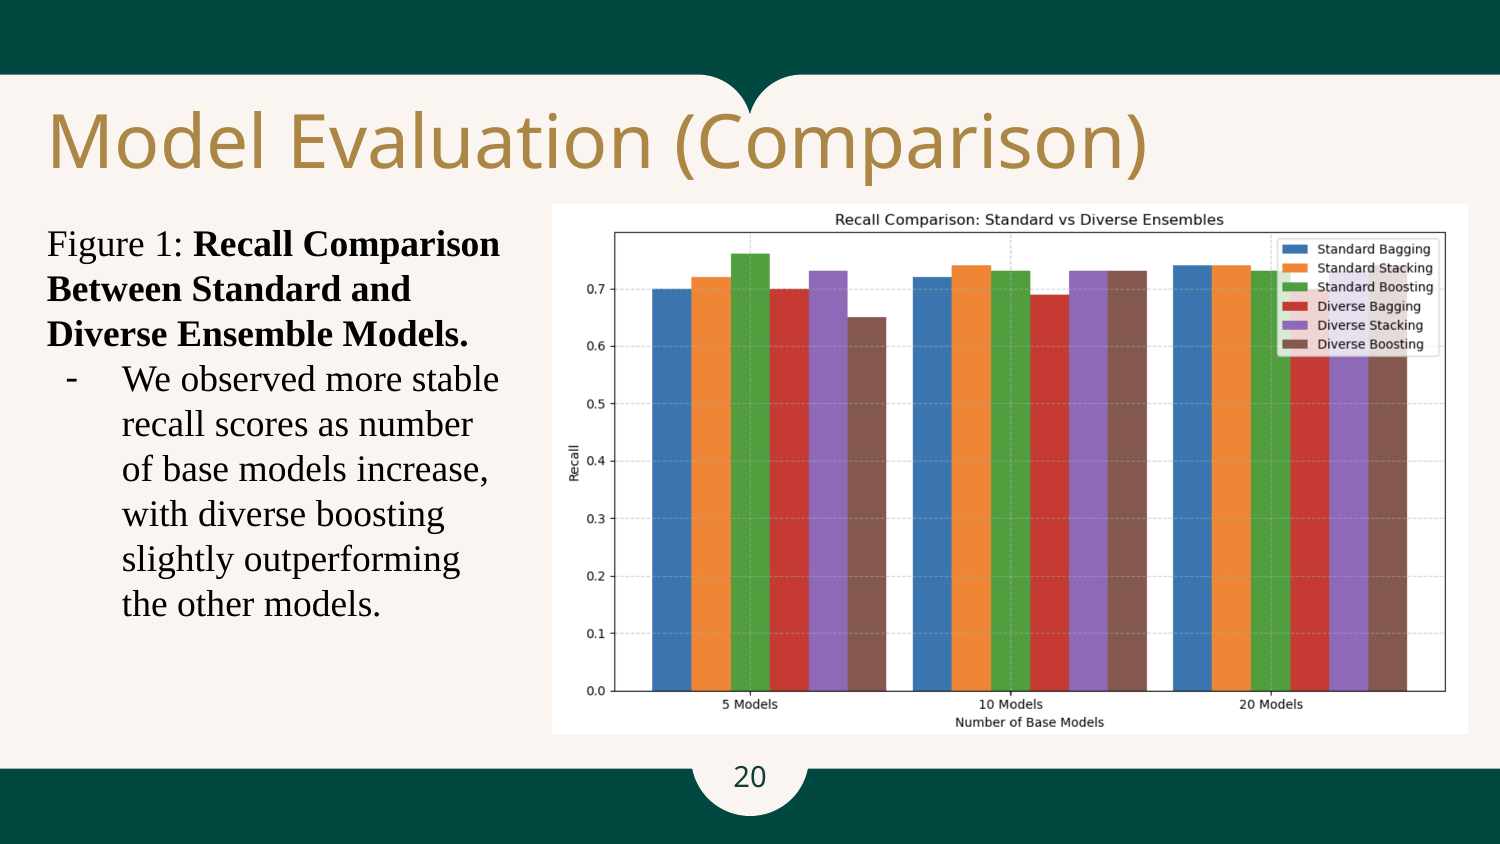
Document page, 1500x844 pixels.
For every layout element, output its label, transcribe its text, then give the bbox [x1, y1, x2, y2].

text_box Figure 1: Recall Comparison Between Standard and Diverse Ensemble Models. We observed more stable recall scores as number of base models increase, with diverse boosting slightly outperforming the other models. [31, 204, 524, 640]
picture [552, 204, 1469, 734]
title Model Evaluation (Comparison) [31, 72, 1352, 205]
